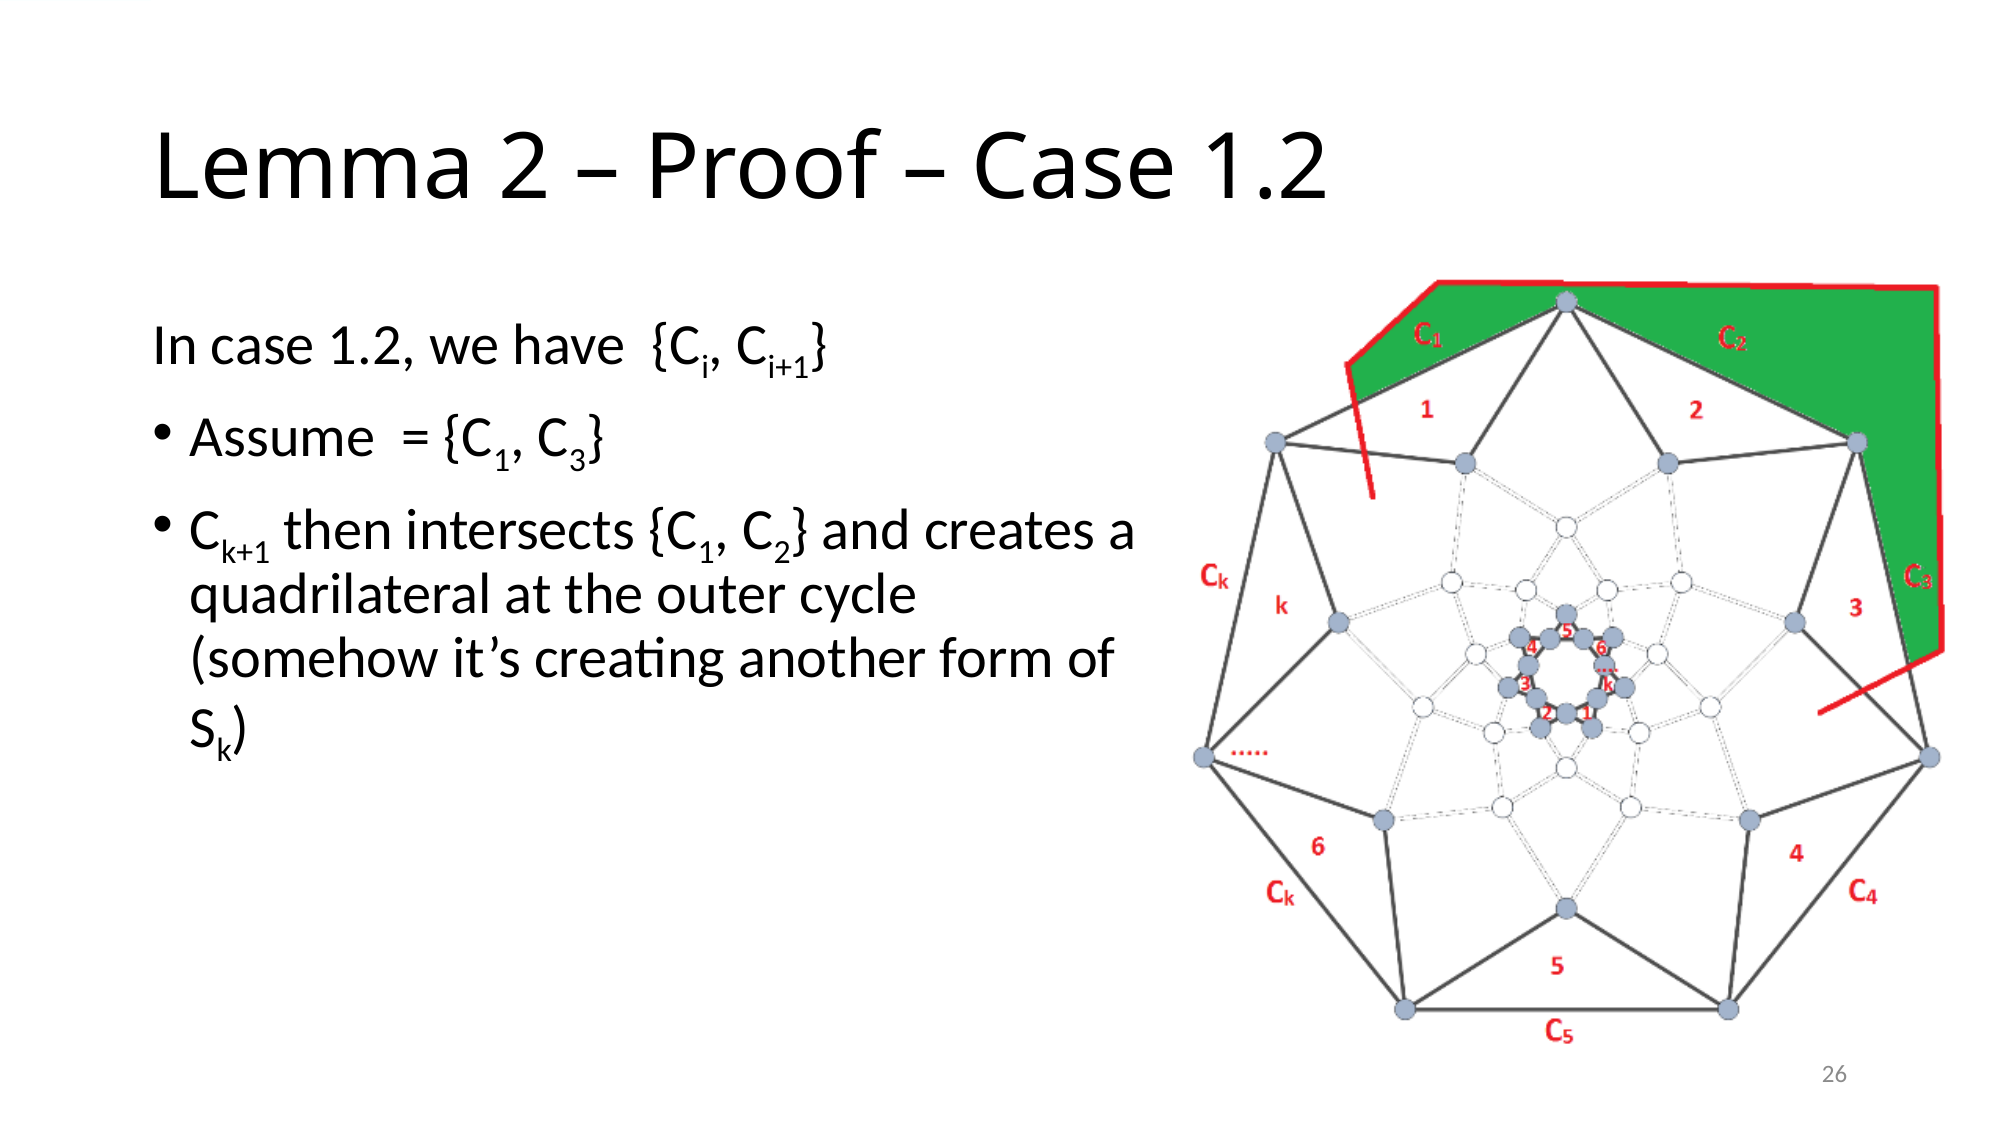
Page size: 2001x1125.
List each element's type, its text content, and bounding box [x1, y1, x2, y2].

slide_number 26 [1412, 1058, 1863, 1103]
picture [1178, 277, 1956, 1058]
title Lemma 2 – Proof – Case 1.2 [137, 59, 1863, 278]
